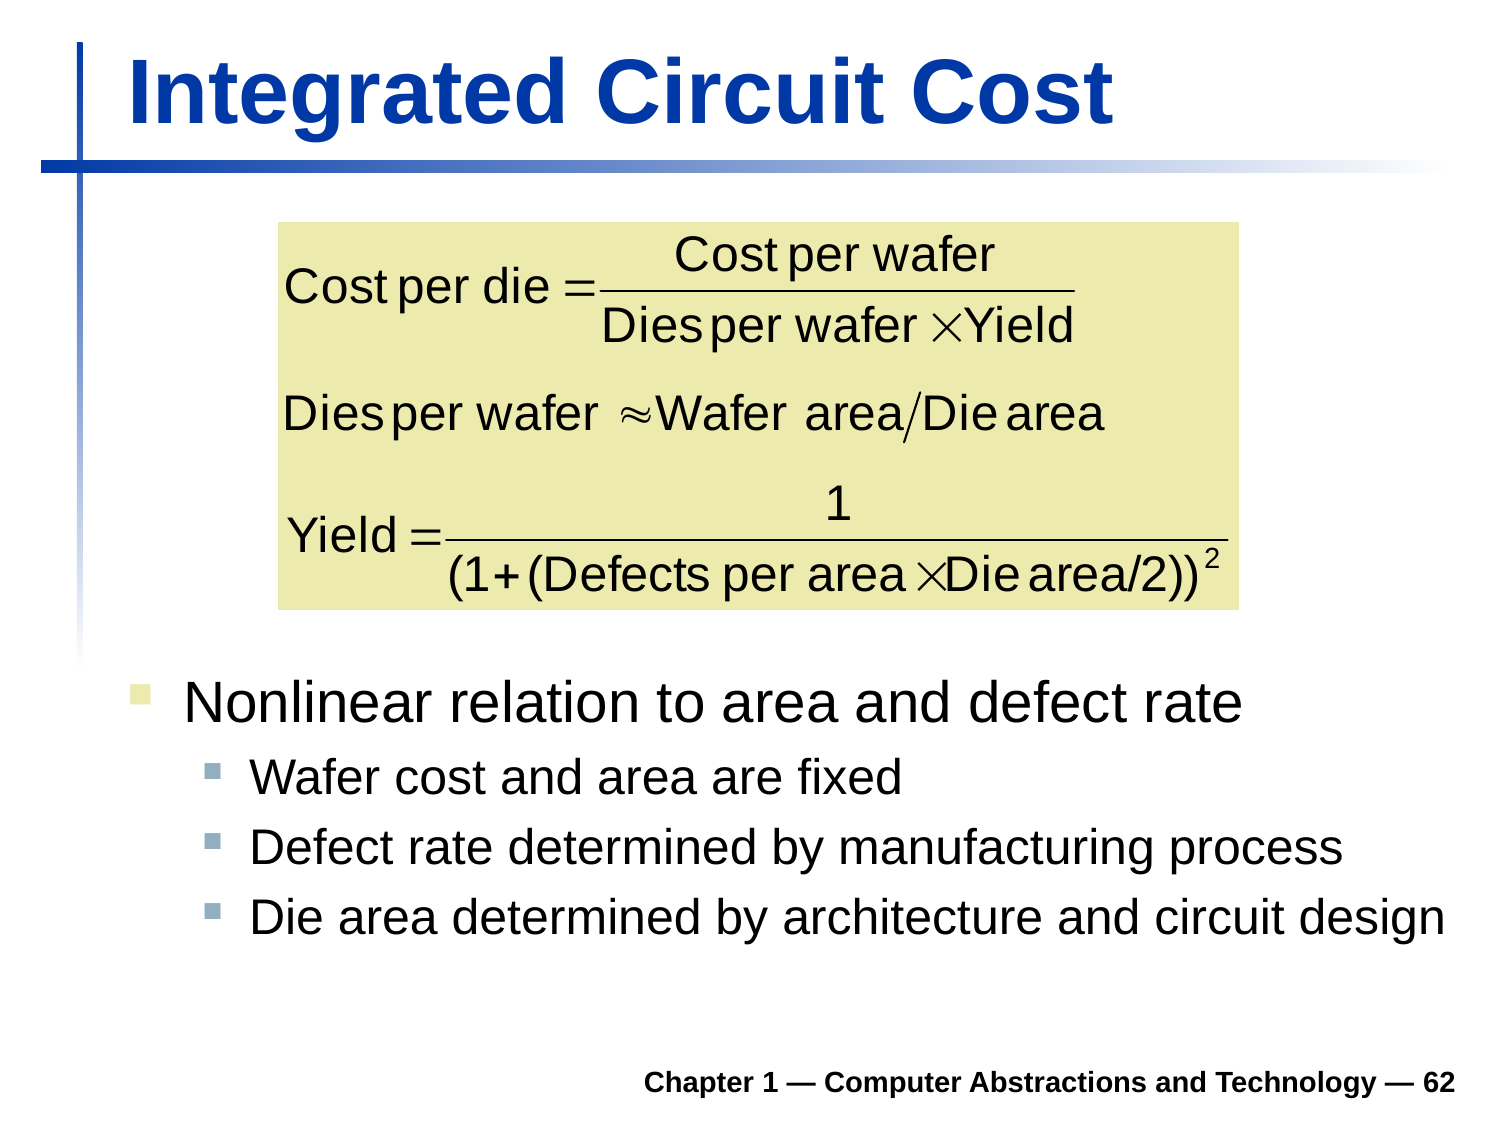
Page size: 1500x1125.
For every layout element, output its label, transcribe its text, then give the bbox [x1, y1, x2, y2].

list Nonlinear relation to area and defect rate Wafer cost and area are fixed Defect rate determined by manufacturing process Die area determined by architecture and circuit design [112, 657, 1469, 1024]
footer Chapter 1 — Computer Abstractions and Technology — [277, 1046, 1471, 1106]
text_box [277, 222, 1240, 610]
title Integrated Circuit Cost [112, 23, 1468, 149]
